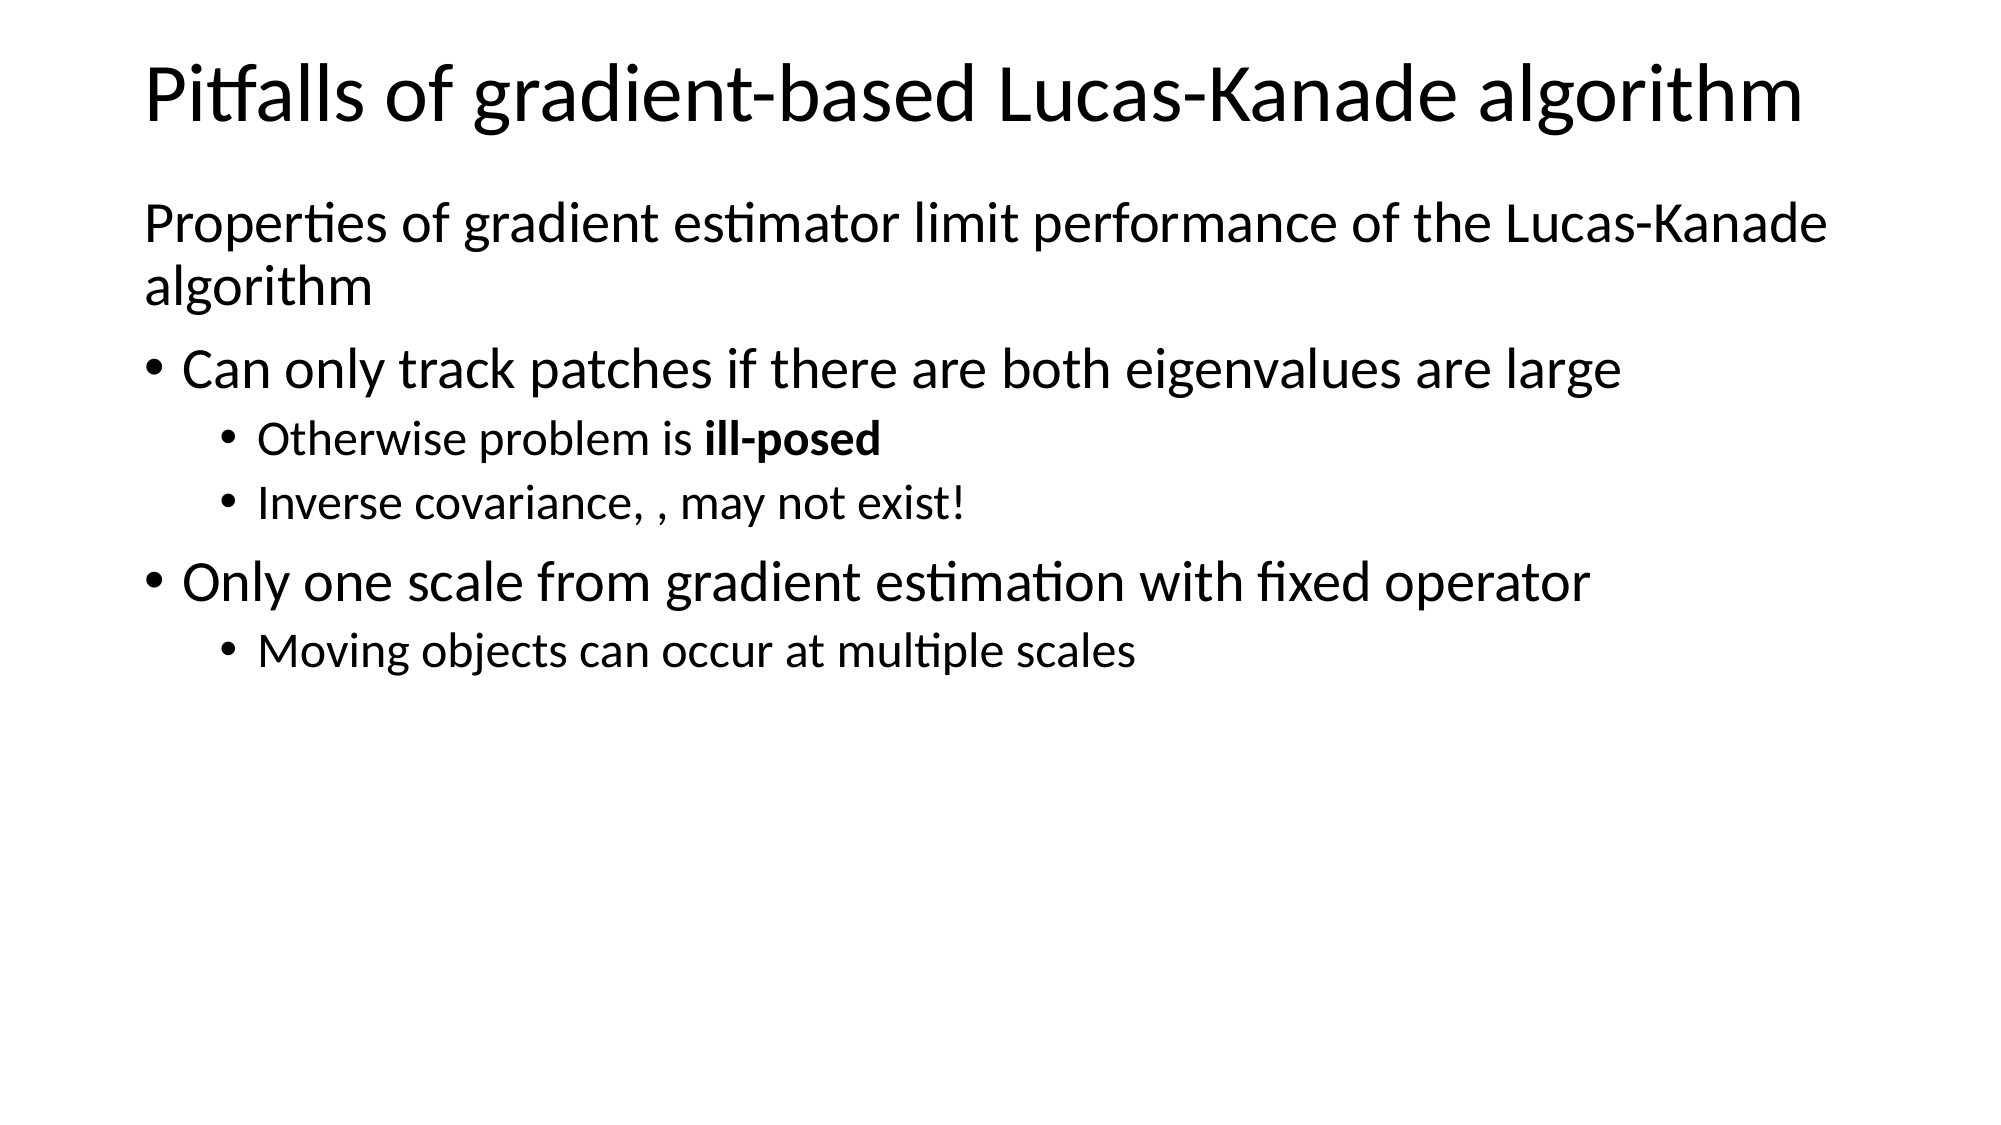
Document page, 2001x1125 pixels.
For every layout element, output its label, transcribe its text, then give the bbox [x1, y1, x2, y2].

title Pitfalls of gradient-based Lucas-Kanade algorithm [129, 22, 1855, 166]
